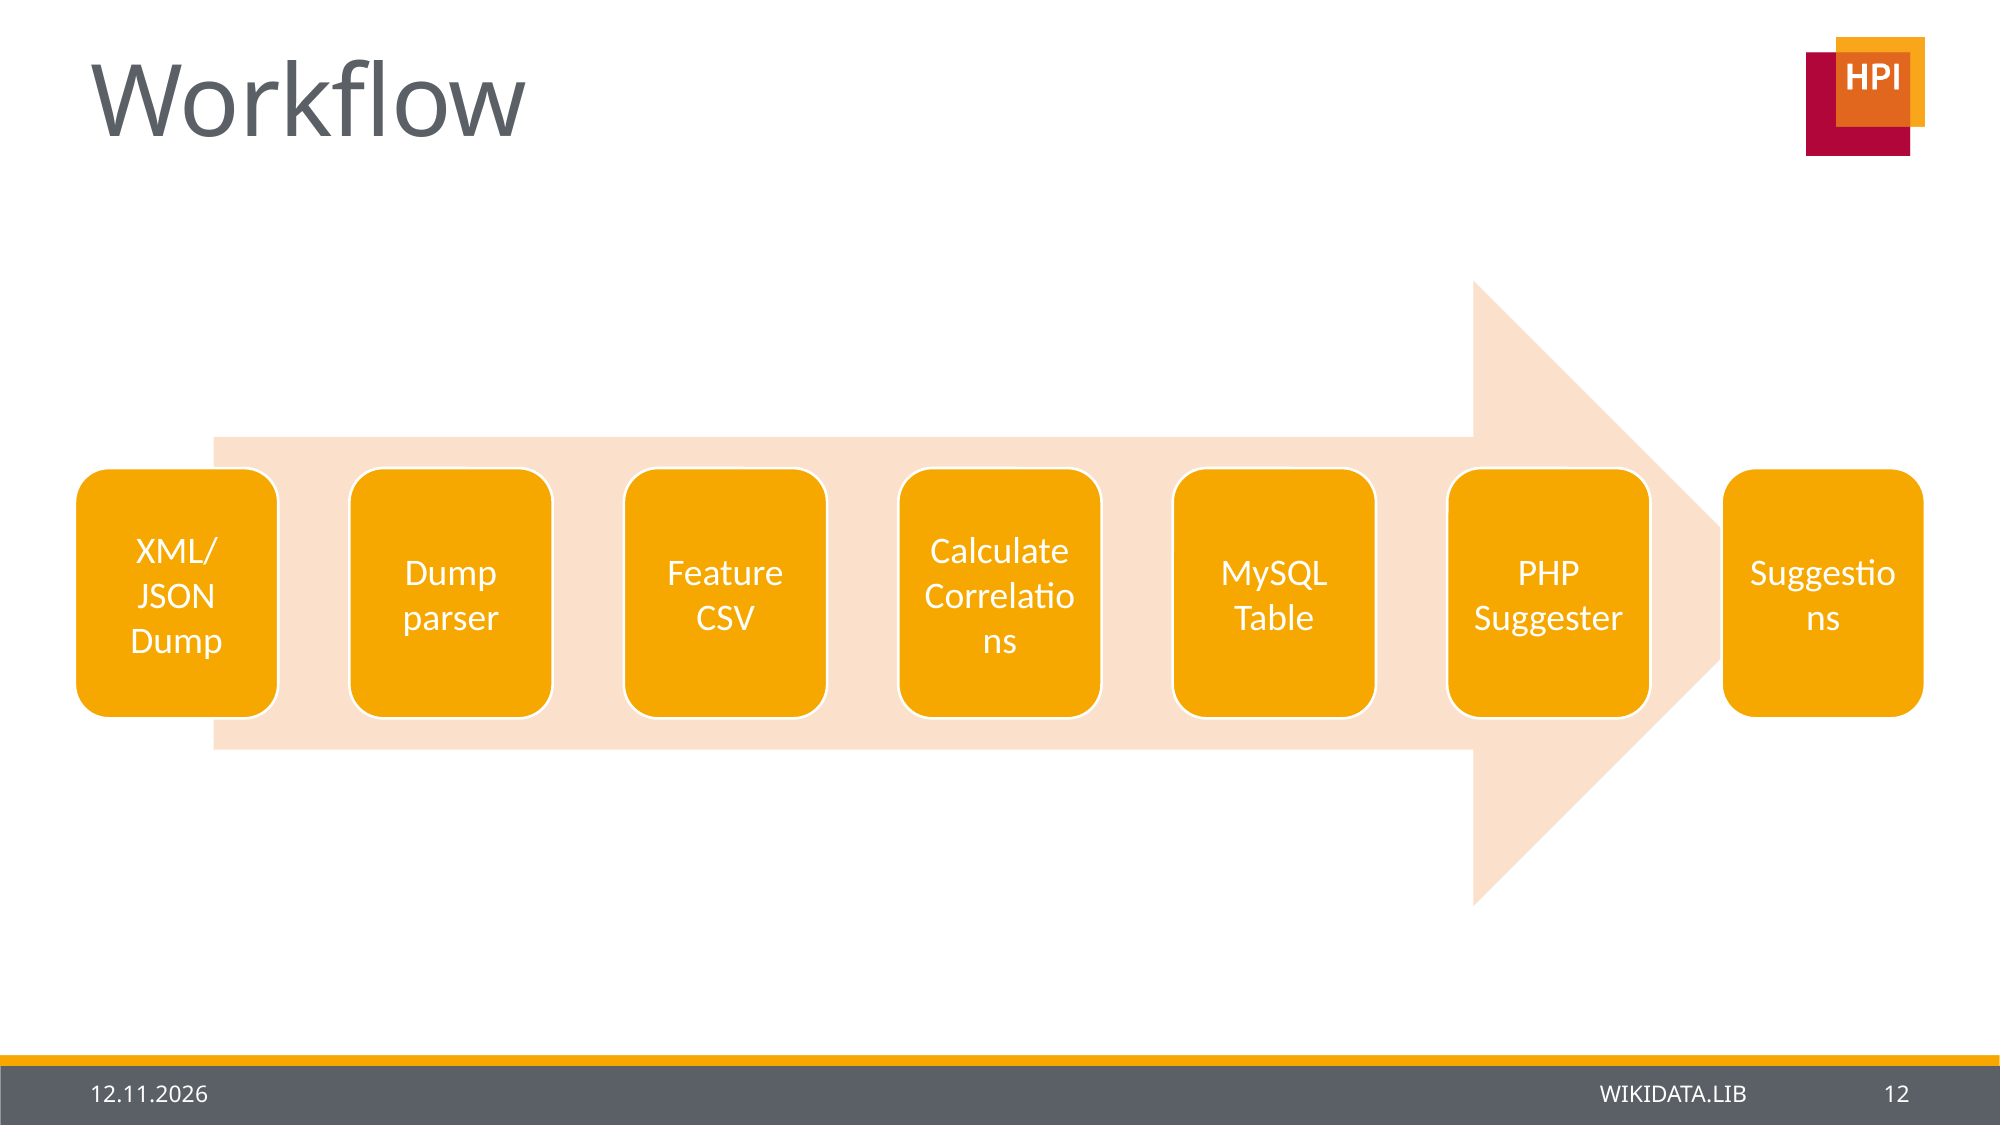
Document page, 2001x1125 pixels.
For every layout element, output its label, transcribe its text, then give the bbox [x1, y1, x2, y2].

title Workflow [75, 0, 1732, 165]
picture [1806, 37, 1925, 156]
footer WIKIDATA.LIB [238, 1065, 1763, 1125]
slide_number 12 [1768, 1065, 1926, 1125]
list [74, 279, 1926, 907]
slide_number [75, 1065, 233, 1125]
